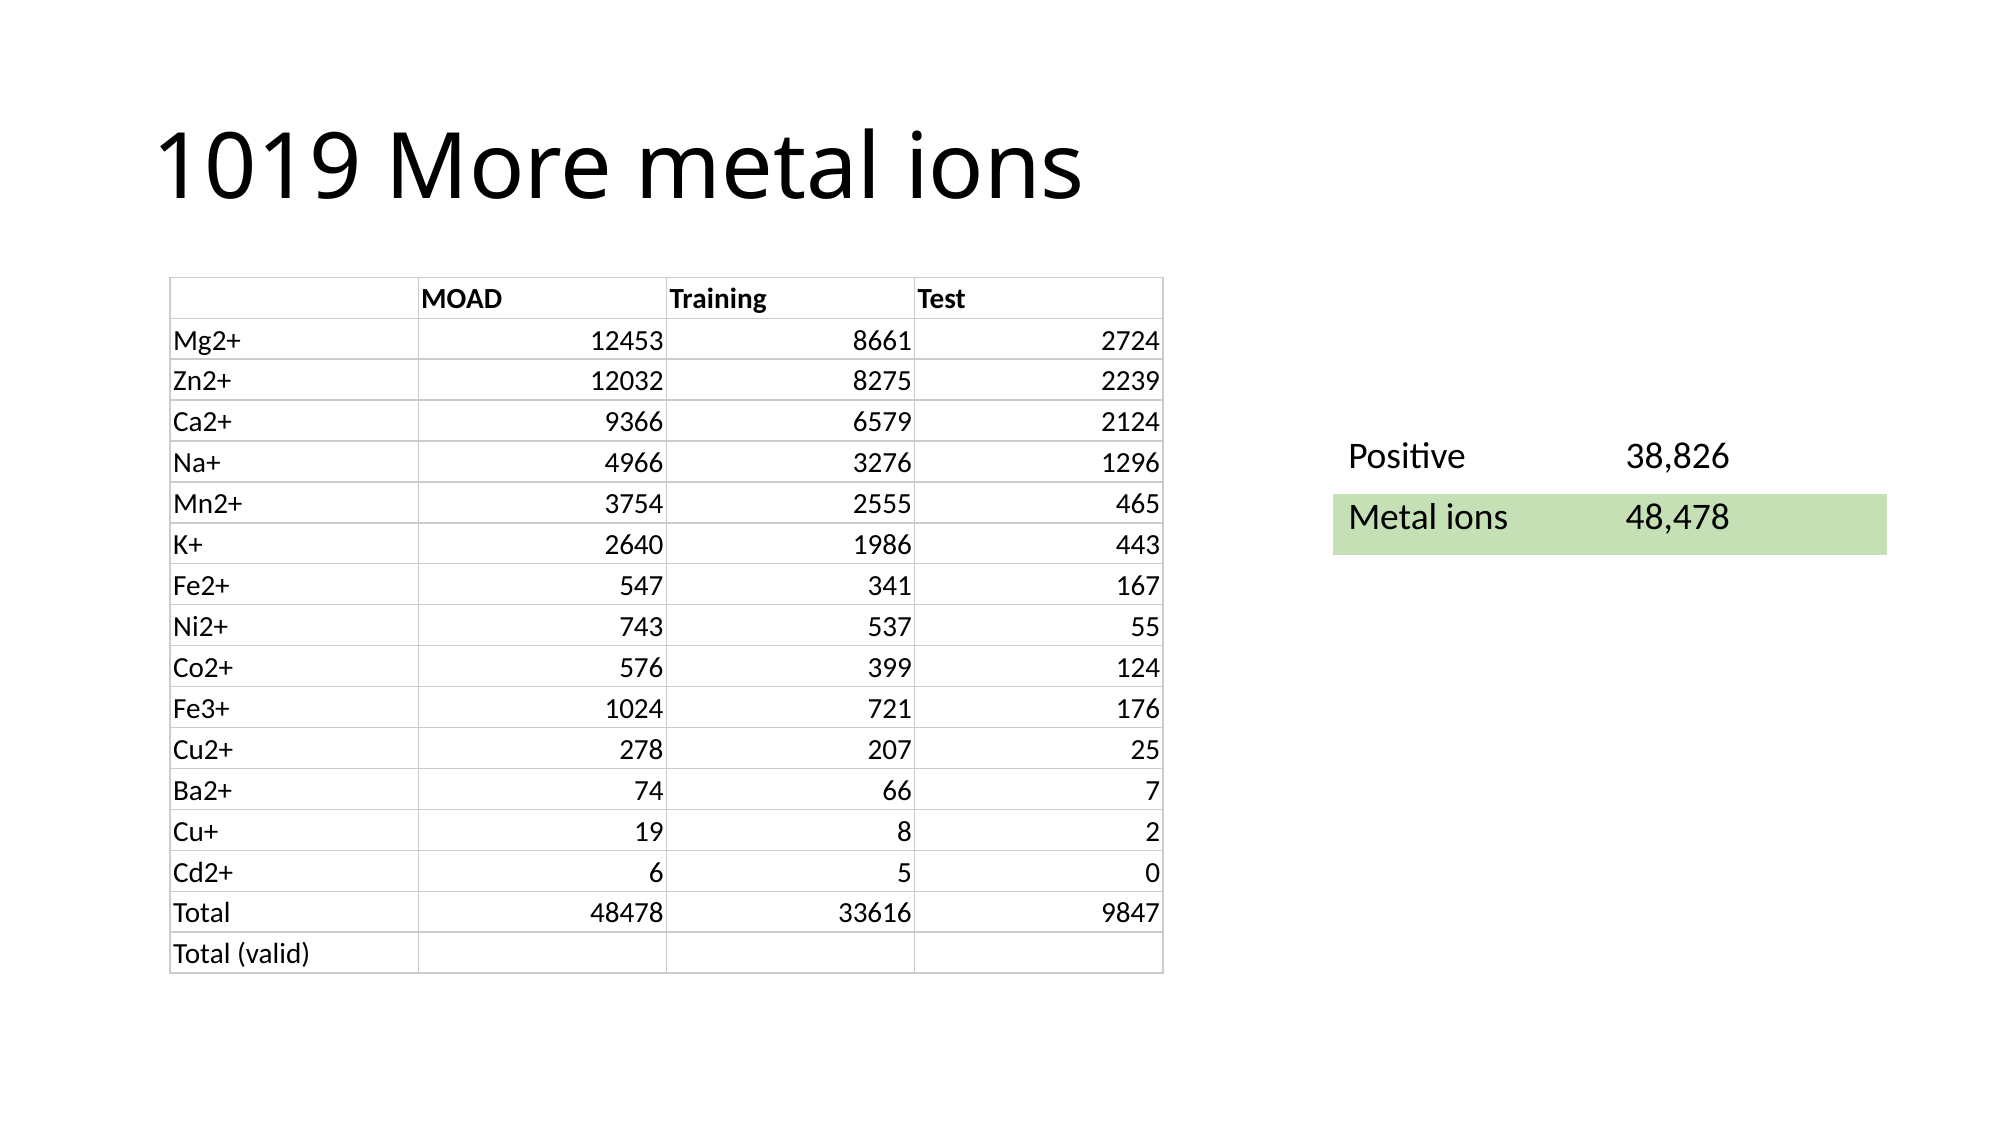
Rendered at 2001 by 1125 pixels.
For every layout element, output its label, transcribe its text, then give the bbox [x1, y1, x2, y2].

table_cell 124 [915, 646, 1162, 686]
table_cell [419, 933, 666, 972]
table_header Training [667, 278, 914, 318]
table_cell 74 [419, 769, 666, 809]
table_cell 576 [419, 646, 666, 686]
table_cell Cu+ [171, 810, 418, 850]
table_header [171, 278, 418, 318]
table_cell Ba2+ [171, 769, 418, 809]
table_cell 5 [667, 851, 914, 891]
table_cell 465 [915, 483, 1162, 522]
table_cell 66 [667, 769, 914, 809]
table_cell 9366 [419, 401, 666, 440]
table_cell Cu2+ [171, 728, 418, 768]
table_cell Ca2+ [171, 401, 418, 440]
table_cell [667, 933, 914, 972]
table_cell 3754 [419, 483, 666, 522]
table_cell Co2+ [171, 646, 418, 686]
table_cell 12032 [419, 360, 666, 399]
table_cell 12453 [419, 319, 666, 358]
table_cell 2124 [915, 401, 1162, 440]
table_cell 4966 [419, 442, 666, 481]
table_cell 19 [419, 810, 666, 850]
table_cell 2239 [915, 360, 1162, 399]
table_cell 1024 [419, 687, 666, 727]
table_cell Mn2+ [171, 483, 418, 522]
table_cell 55 [915, 605, 1162, 645]
table_cell 6579 [667, 401, 914, 440]
table_header 38,826 [1611, 433, 1887, 494]
table_cell 9847 [915, 892, 1162, 931]
table_cell Mg2+ [171, 319, 418, 358]
table_cell 0 [915, 851, 1162, 891]
table_cell 341 [667, 564, 914, 604]
table_cell 2640 [419, 524, 666, 563]
table_cell 167 [915, 564, 1162, 604]
table_cell 8275 [667, 360, 914, 399]
table_cell 3276 [667, 442, 914, 481]
table_cell 399 [667, 646, 914, 686]
table_cell Fe2+ [171, 564, 418, 604]
table_cell [915, 933, 1162, 972]
table_cell Ni2+ [171, 605, 418, 645]
table_cell 1296 [915, 442, 1162, 481]
table_cell Zn2+ [171, 360, 418, 399]
table_header Test [915, 278, 1162, 318]
table_cell 48478 [419, 892, 666, 931]
table_cell 48,478 [1611, 494, 1887, 555]
table_cell Fe3+ [171, 687, 418, 727]
table_cell 443 [915, 524, 1162, 563]
table_cell Total (valid) [171, 933, 418, 972]
table_cell 537 [667, 605, 914, 645]
table_cell 6 [419, 851, 666, 891]
table_header MOAD [419, 278, 666, 318]
table_cell 547 [419, 564, 666, 604]
table_cell Metal ions [1333, 494, 1611, 555]
table_cell 207 [667, 728, 914, 768]
table_cell 33616 [667, 892, 914, 931]
table_cell 278 [419, 728, 666, 768]
table_cell 1986 [667, 524, 914, 563]
table_cell Cd2+ [171, 851, 418, 891]
table_cell Total [171, 892, 418, 931]
table_cell 7 [915, 769, 1162, 809]
table_cell 743 [419, 605, 666, 645]
table_cell 2724 [915, 319, 1162, 358]
table_cell 176 [915, 687, 1162, 727]
table_cell 721 [667, 687, 914, 727]
table_cell 8 [667, 810, 914, 850]
table_cell 8661 [667, 319, 914, 358]
table_cell 2555 [667, 483, 914, 522]
table_cell K+ [171, 524, 418, 563]
table_header Positive [1333, 433, 1611, 494]
table_cell 25 [915, 728, 1162, 768]
title 1019 More metal ions [137, 59, 1863, 278]
table_cell 2 [915, 810, 1162, 850]
table_cell Na+ [171, 442, 418, 481]
